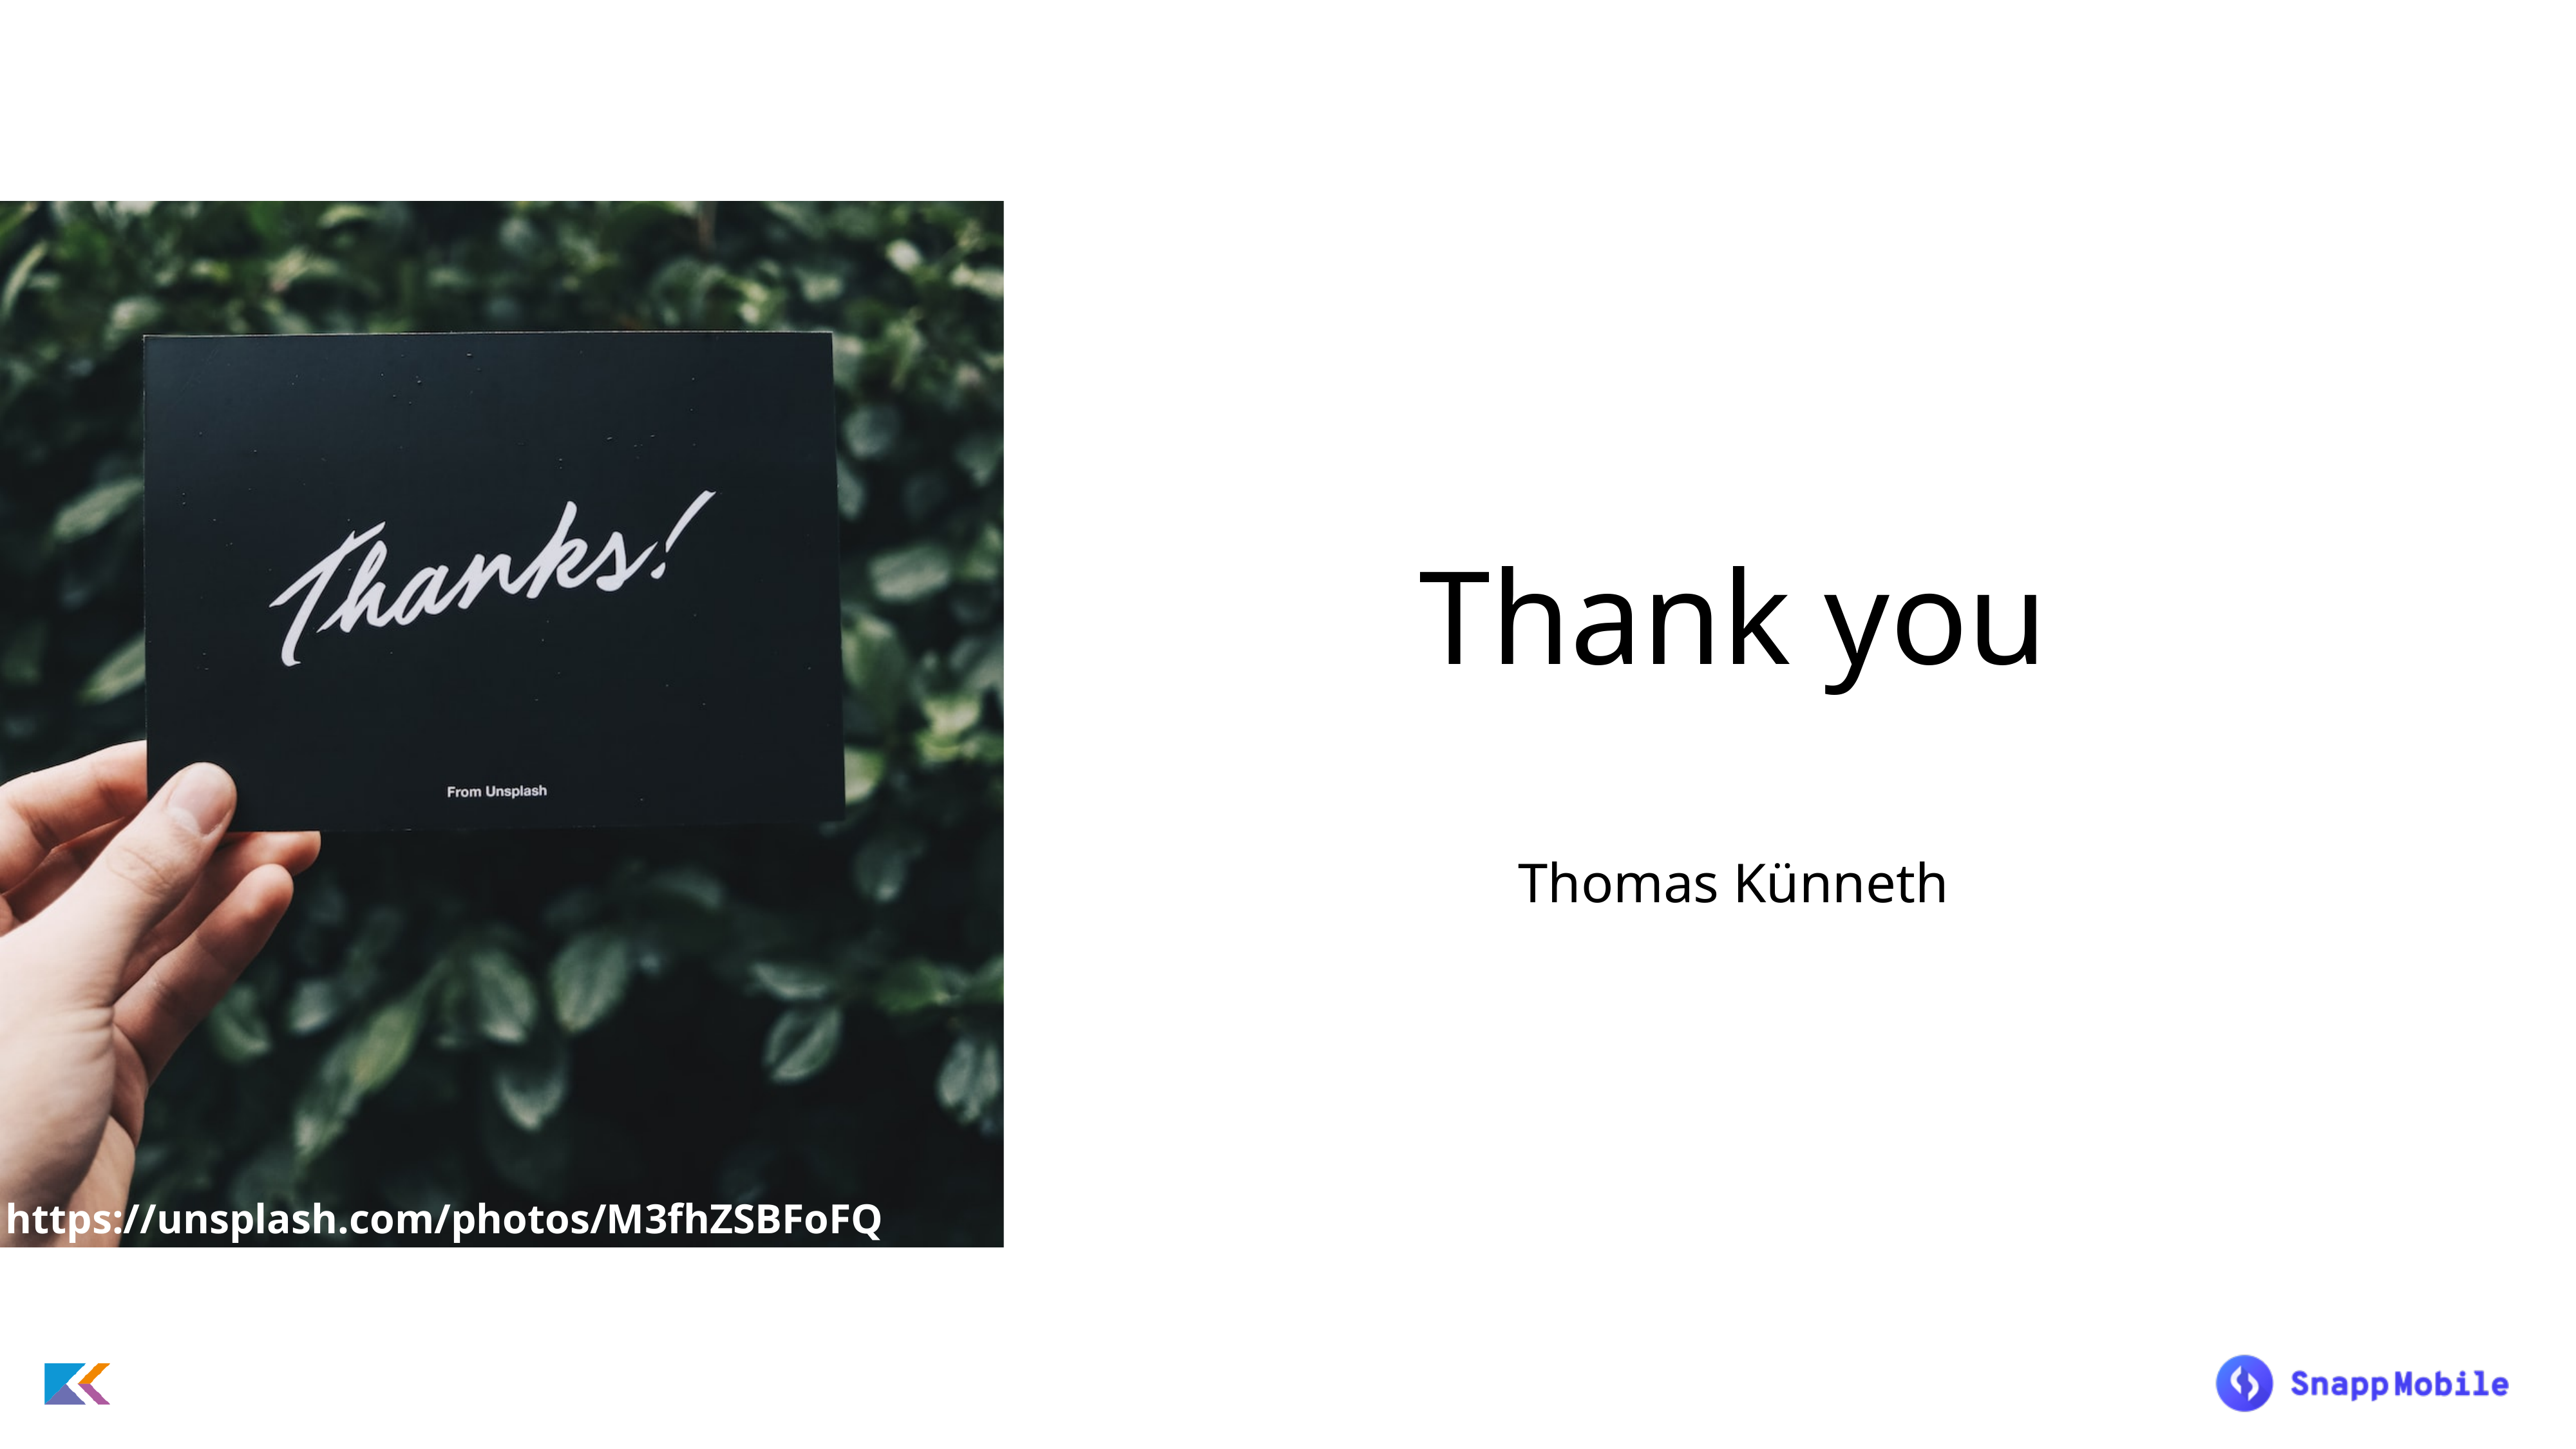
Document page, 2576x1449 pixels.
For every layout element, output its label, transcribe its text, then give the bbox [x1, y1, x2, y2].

title Thank you Thomas Künneth [1152, 384, 2315, 1065]
picture [2197, 1336, 2529, 1431]
picture [0, 201, 1004, 1248]
picture [35, 1358, 118, 1410]
